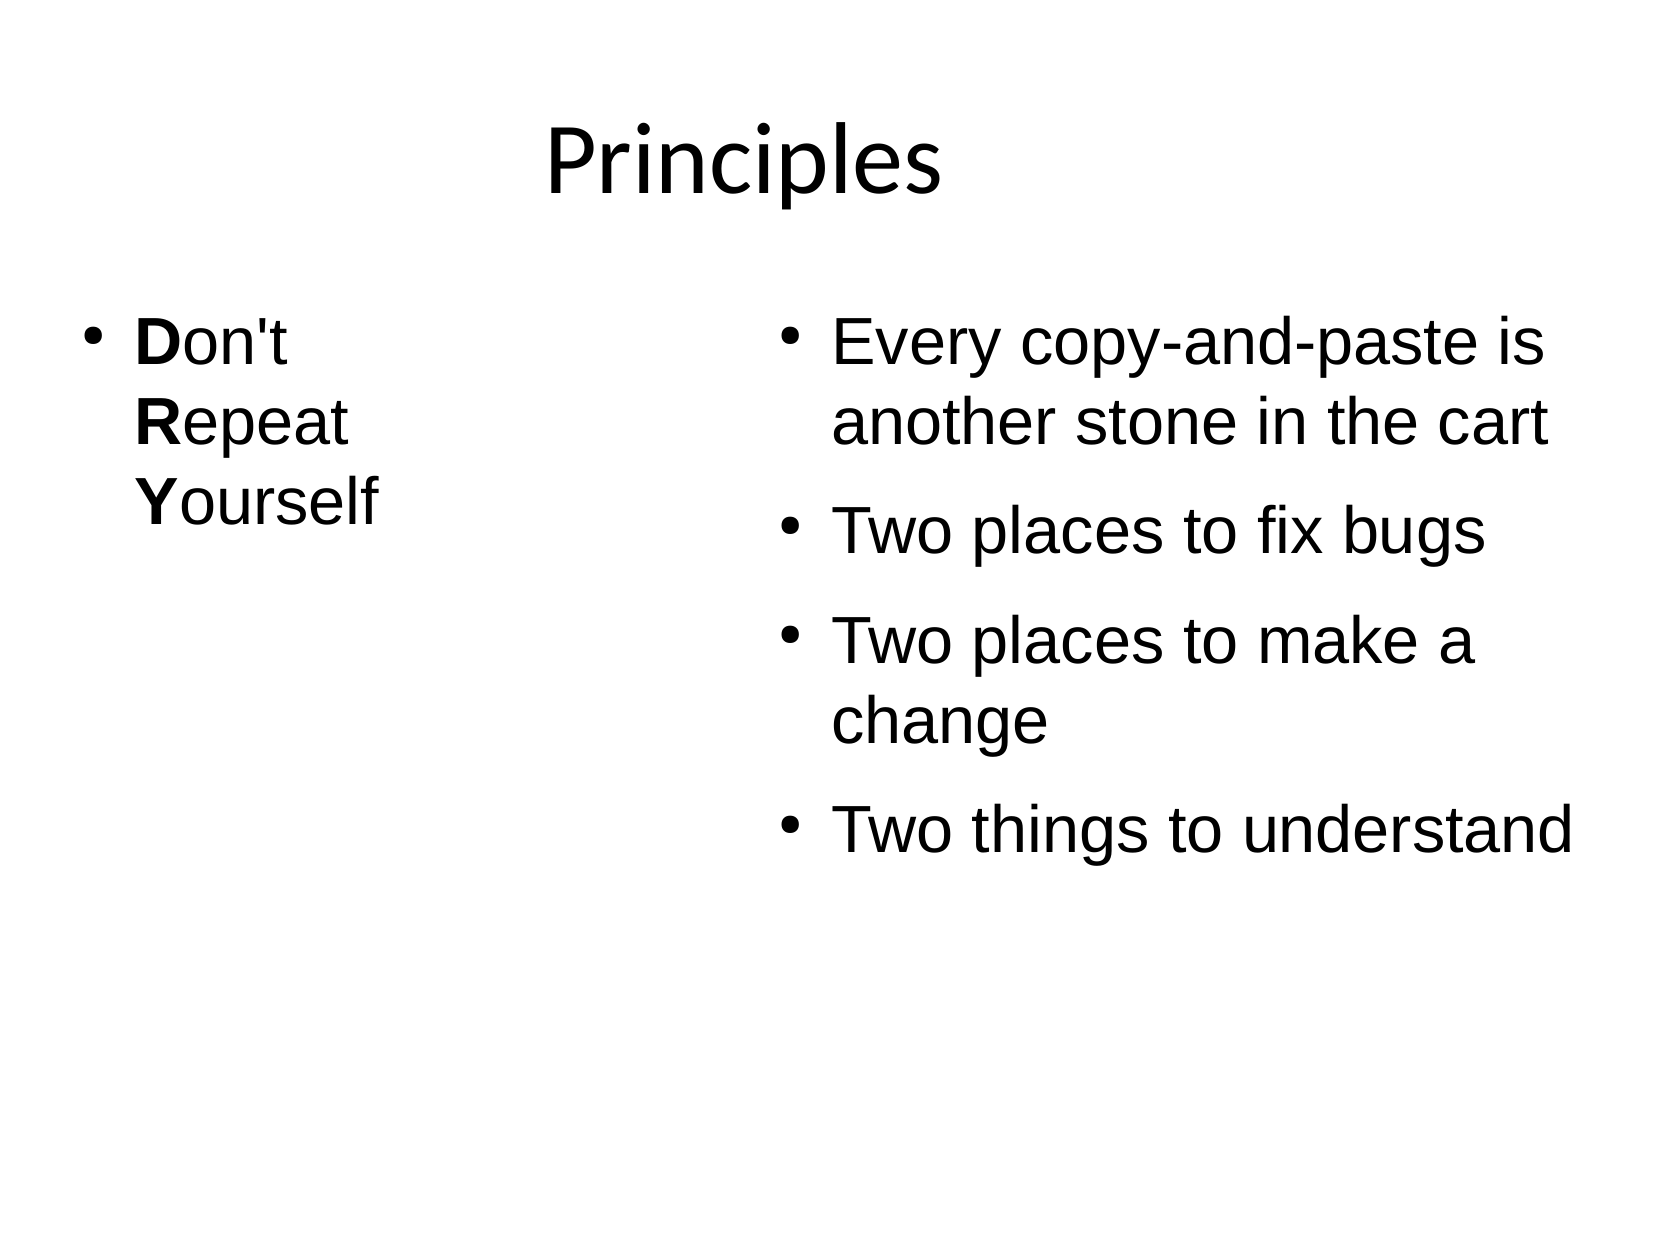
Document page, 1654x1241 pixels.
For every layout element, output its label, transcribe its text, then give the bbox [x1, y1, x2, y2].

title Principles [0, 41, 1489, 265]
list Don't Repeat Yourself [47, 289, 449, 1009]
list Every copy-and-paste is another stone in the cart Two places to fix bugs Two places to make a change Two things to understand [744, 289, 1633, 1009]
